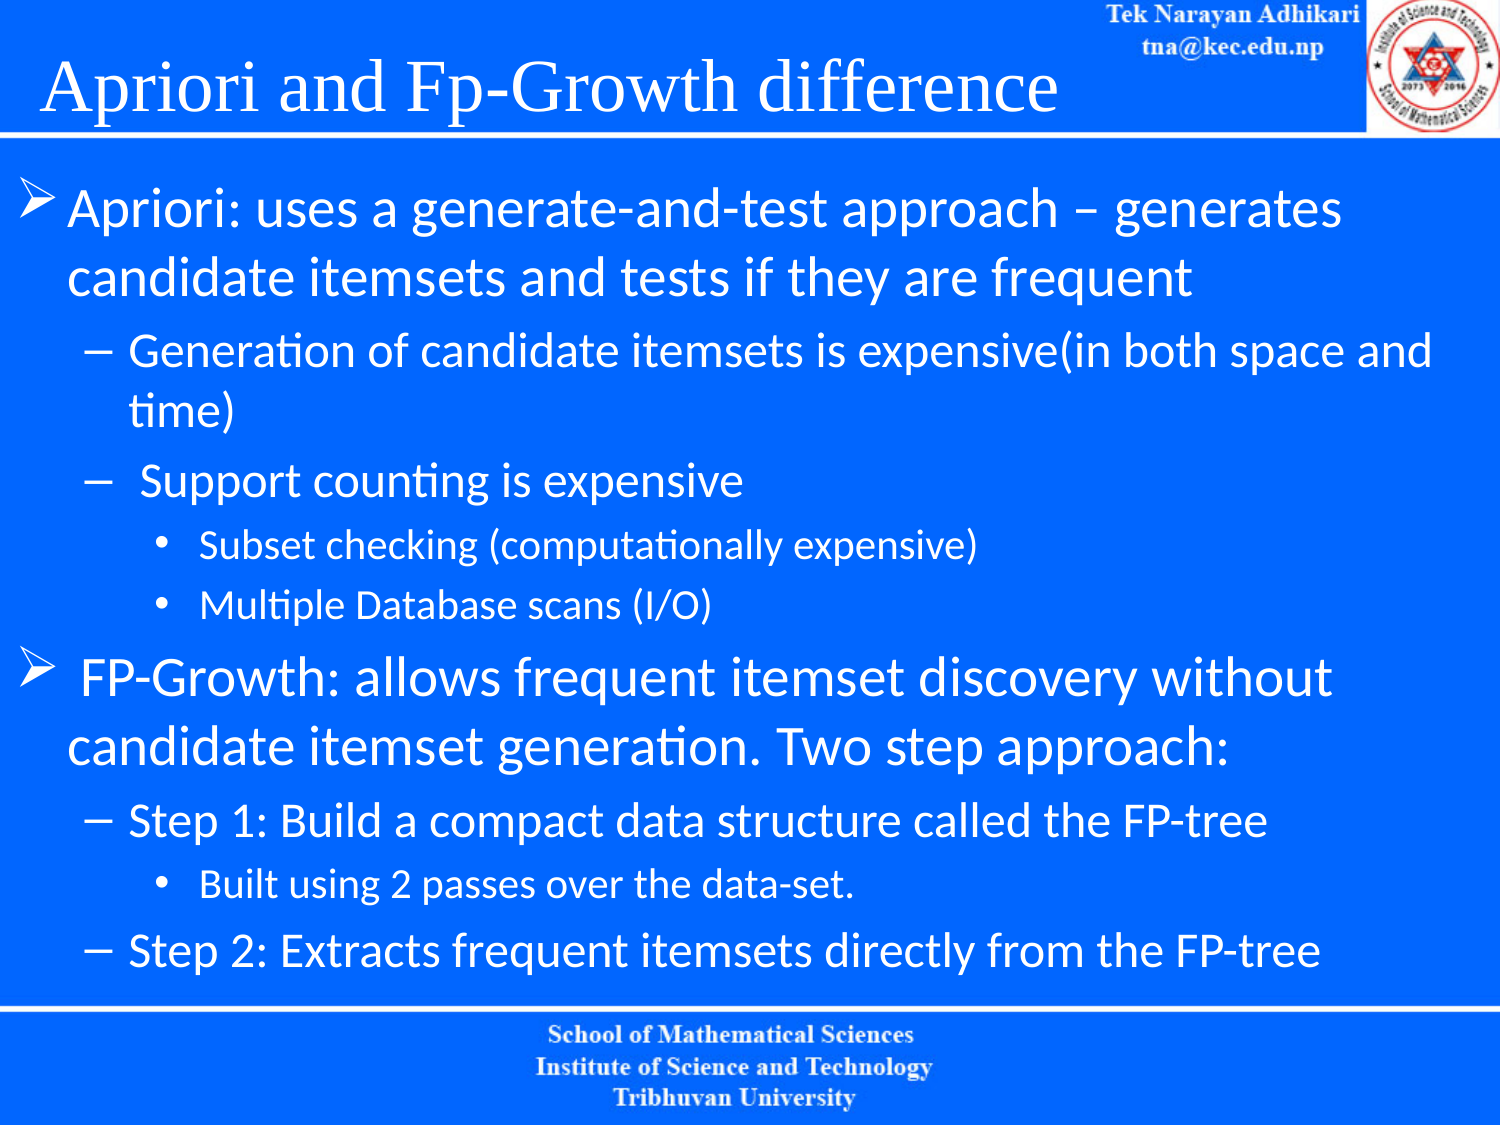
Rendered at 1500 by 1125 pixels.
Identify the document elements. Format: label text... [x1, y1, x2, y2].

picture [0, 1000, 1500, 1125]
picture [0, 0, 1500, 162]
list Apriori: uses a generate-and-test approach – generates candidate itemsets and tests if they are frequent Generation of candidate itemsets is expensive(in both space and time) Support counting is expensive Subset checking (computationally expensive) Multiple Database scans (I/O) FP-Growth: allows frequent itemset discovery without candidate itemset generation. Two step approach: Step 1: Build a compact data structure called the FP-tree Built using 2 passes over the data-set. Step 2: Extracts frequent itemsets directly from the FP-tree [0, 162, 1500, 1000]
title Apriori and Fp-Growth difference [0, 12, 1100, 150]
